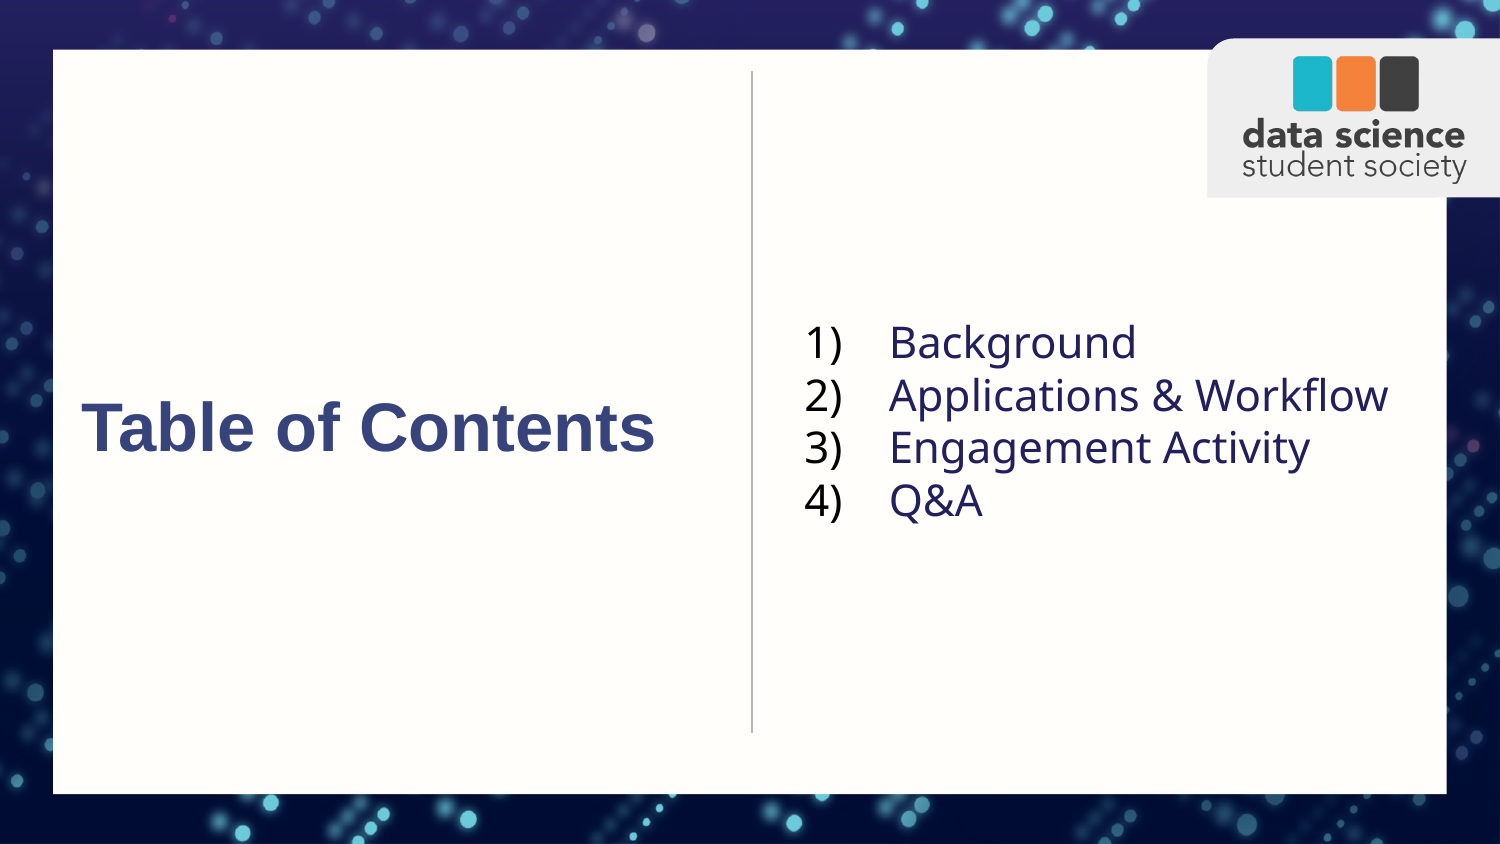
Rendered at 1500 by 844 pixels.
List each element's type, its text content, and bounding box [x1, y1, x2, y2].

picture [1235, 47, 1477, 189]
list Background Applications & Workflow Engagement Activity Q&A [789, 307, 1409, 536]
picture [0, 0, 1500, 844]
